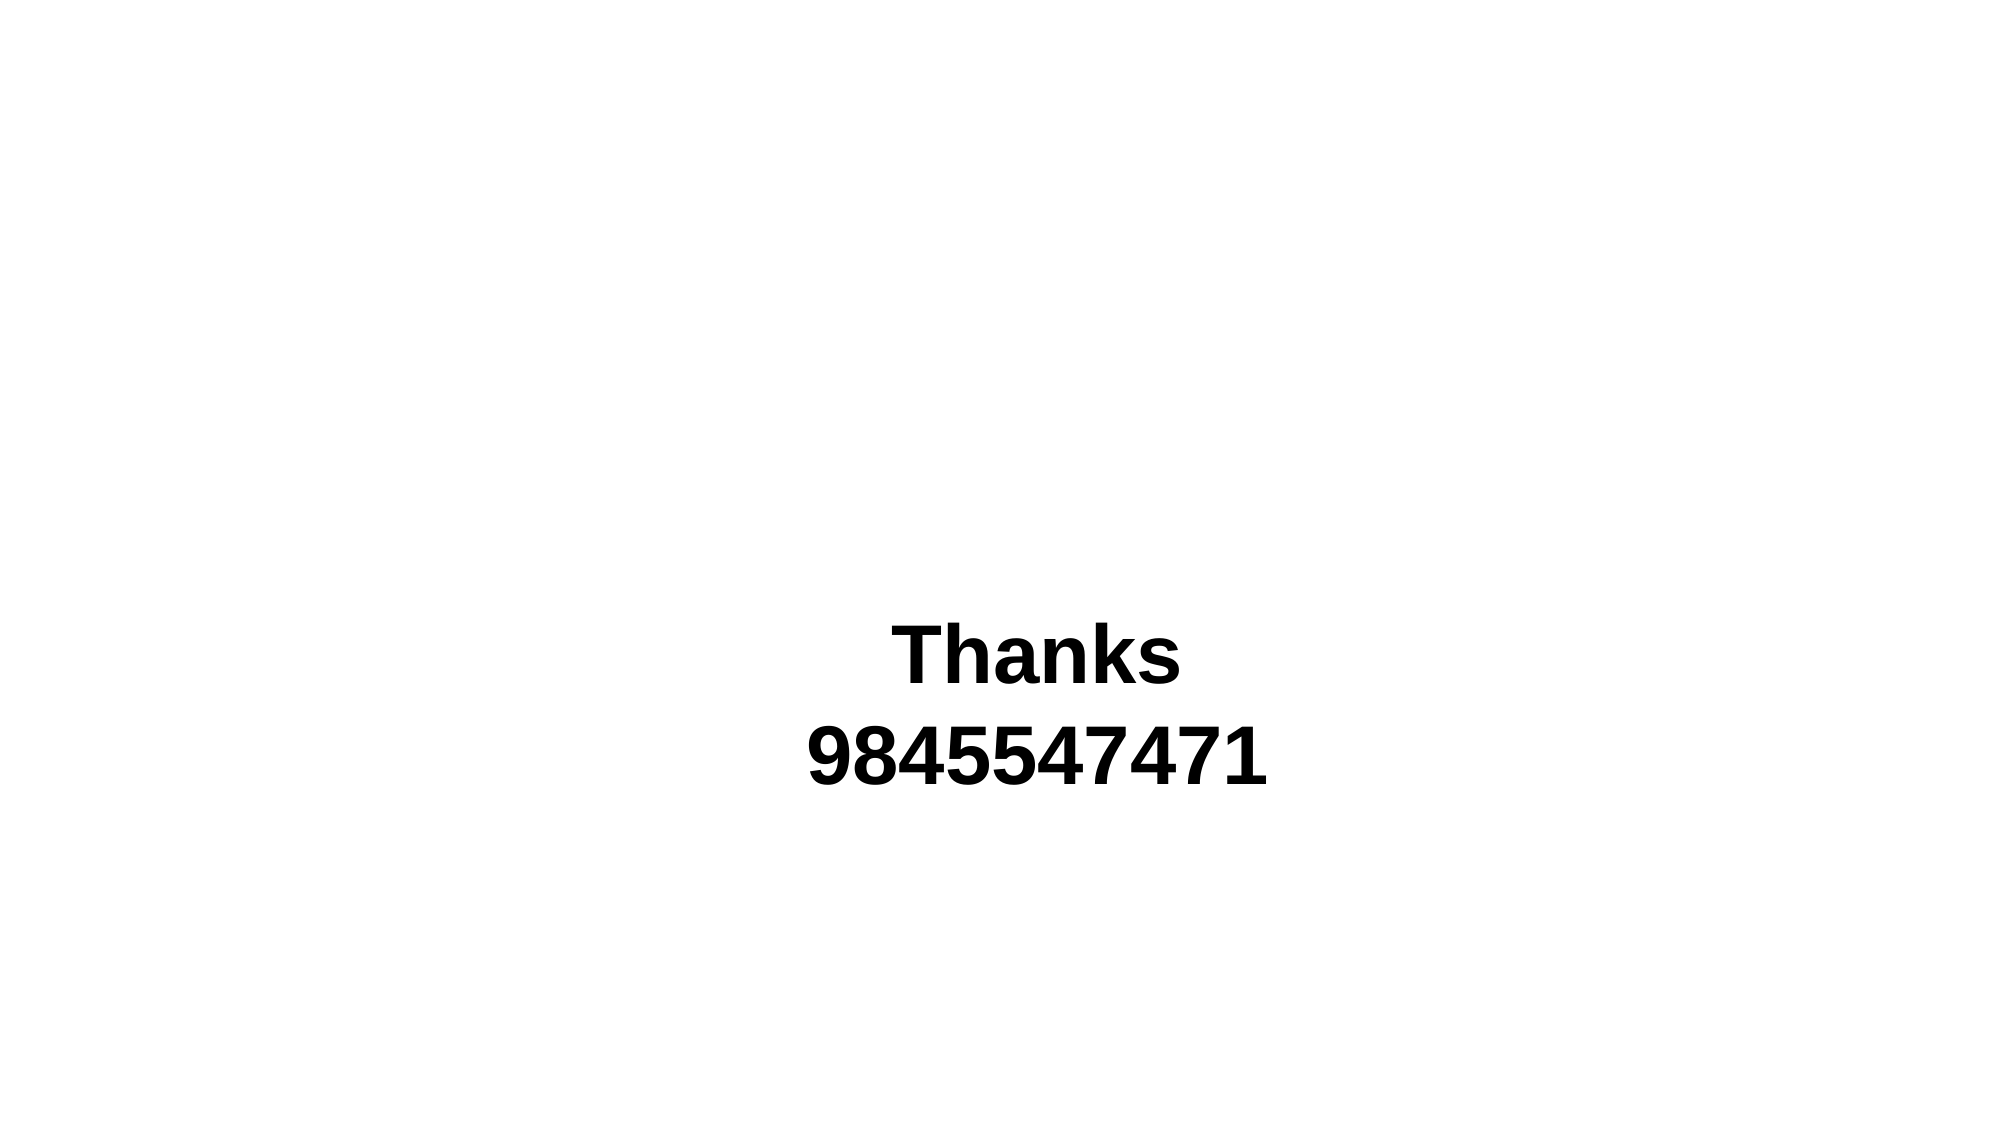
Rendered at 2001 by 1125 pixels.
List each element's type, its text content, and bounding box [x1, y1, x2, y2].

list Thanks 9845547471 [137, 494, 1863, 1014]
